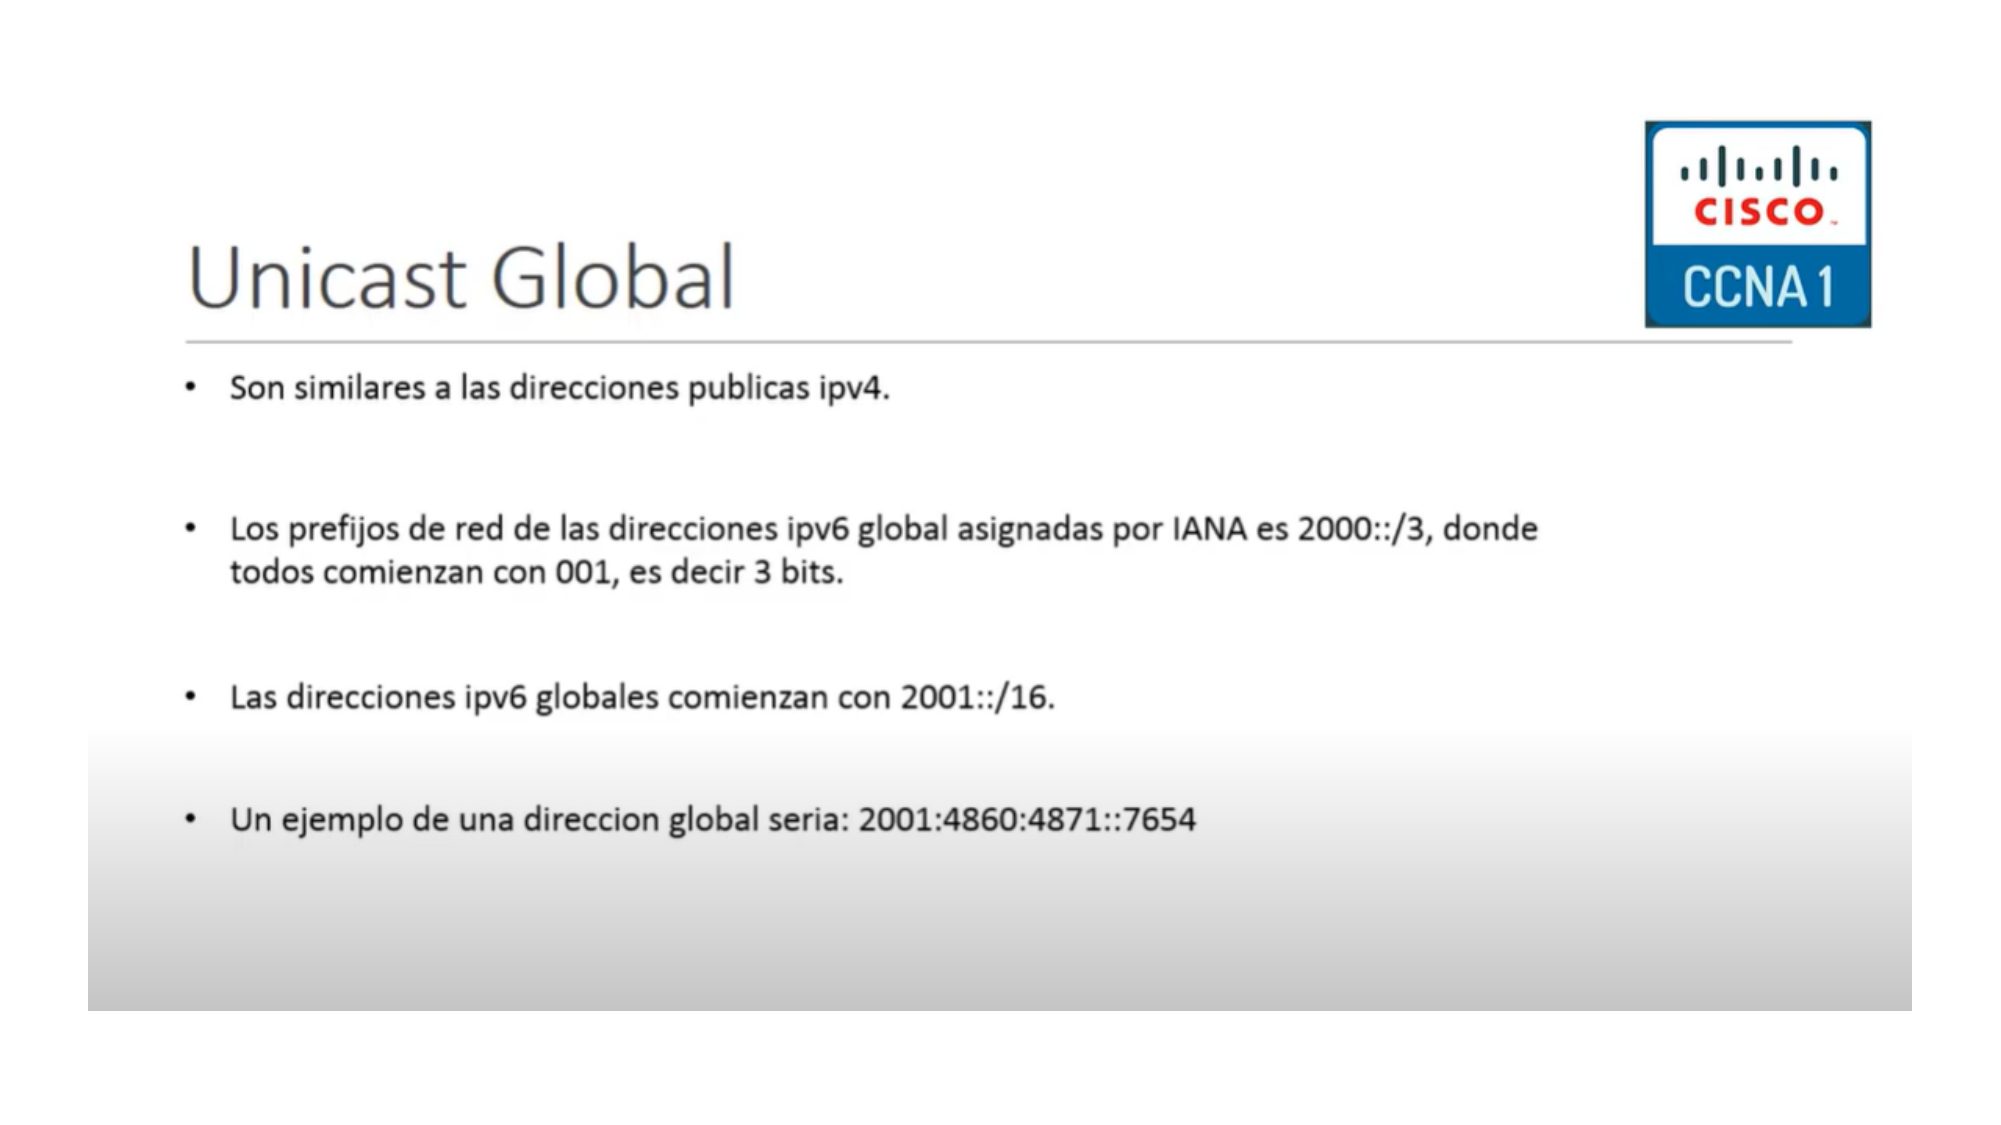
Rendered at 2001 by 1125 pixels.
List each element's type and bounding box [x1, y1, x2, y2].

picture [88, 114, 1912, 1011]
